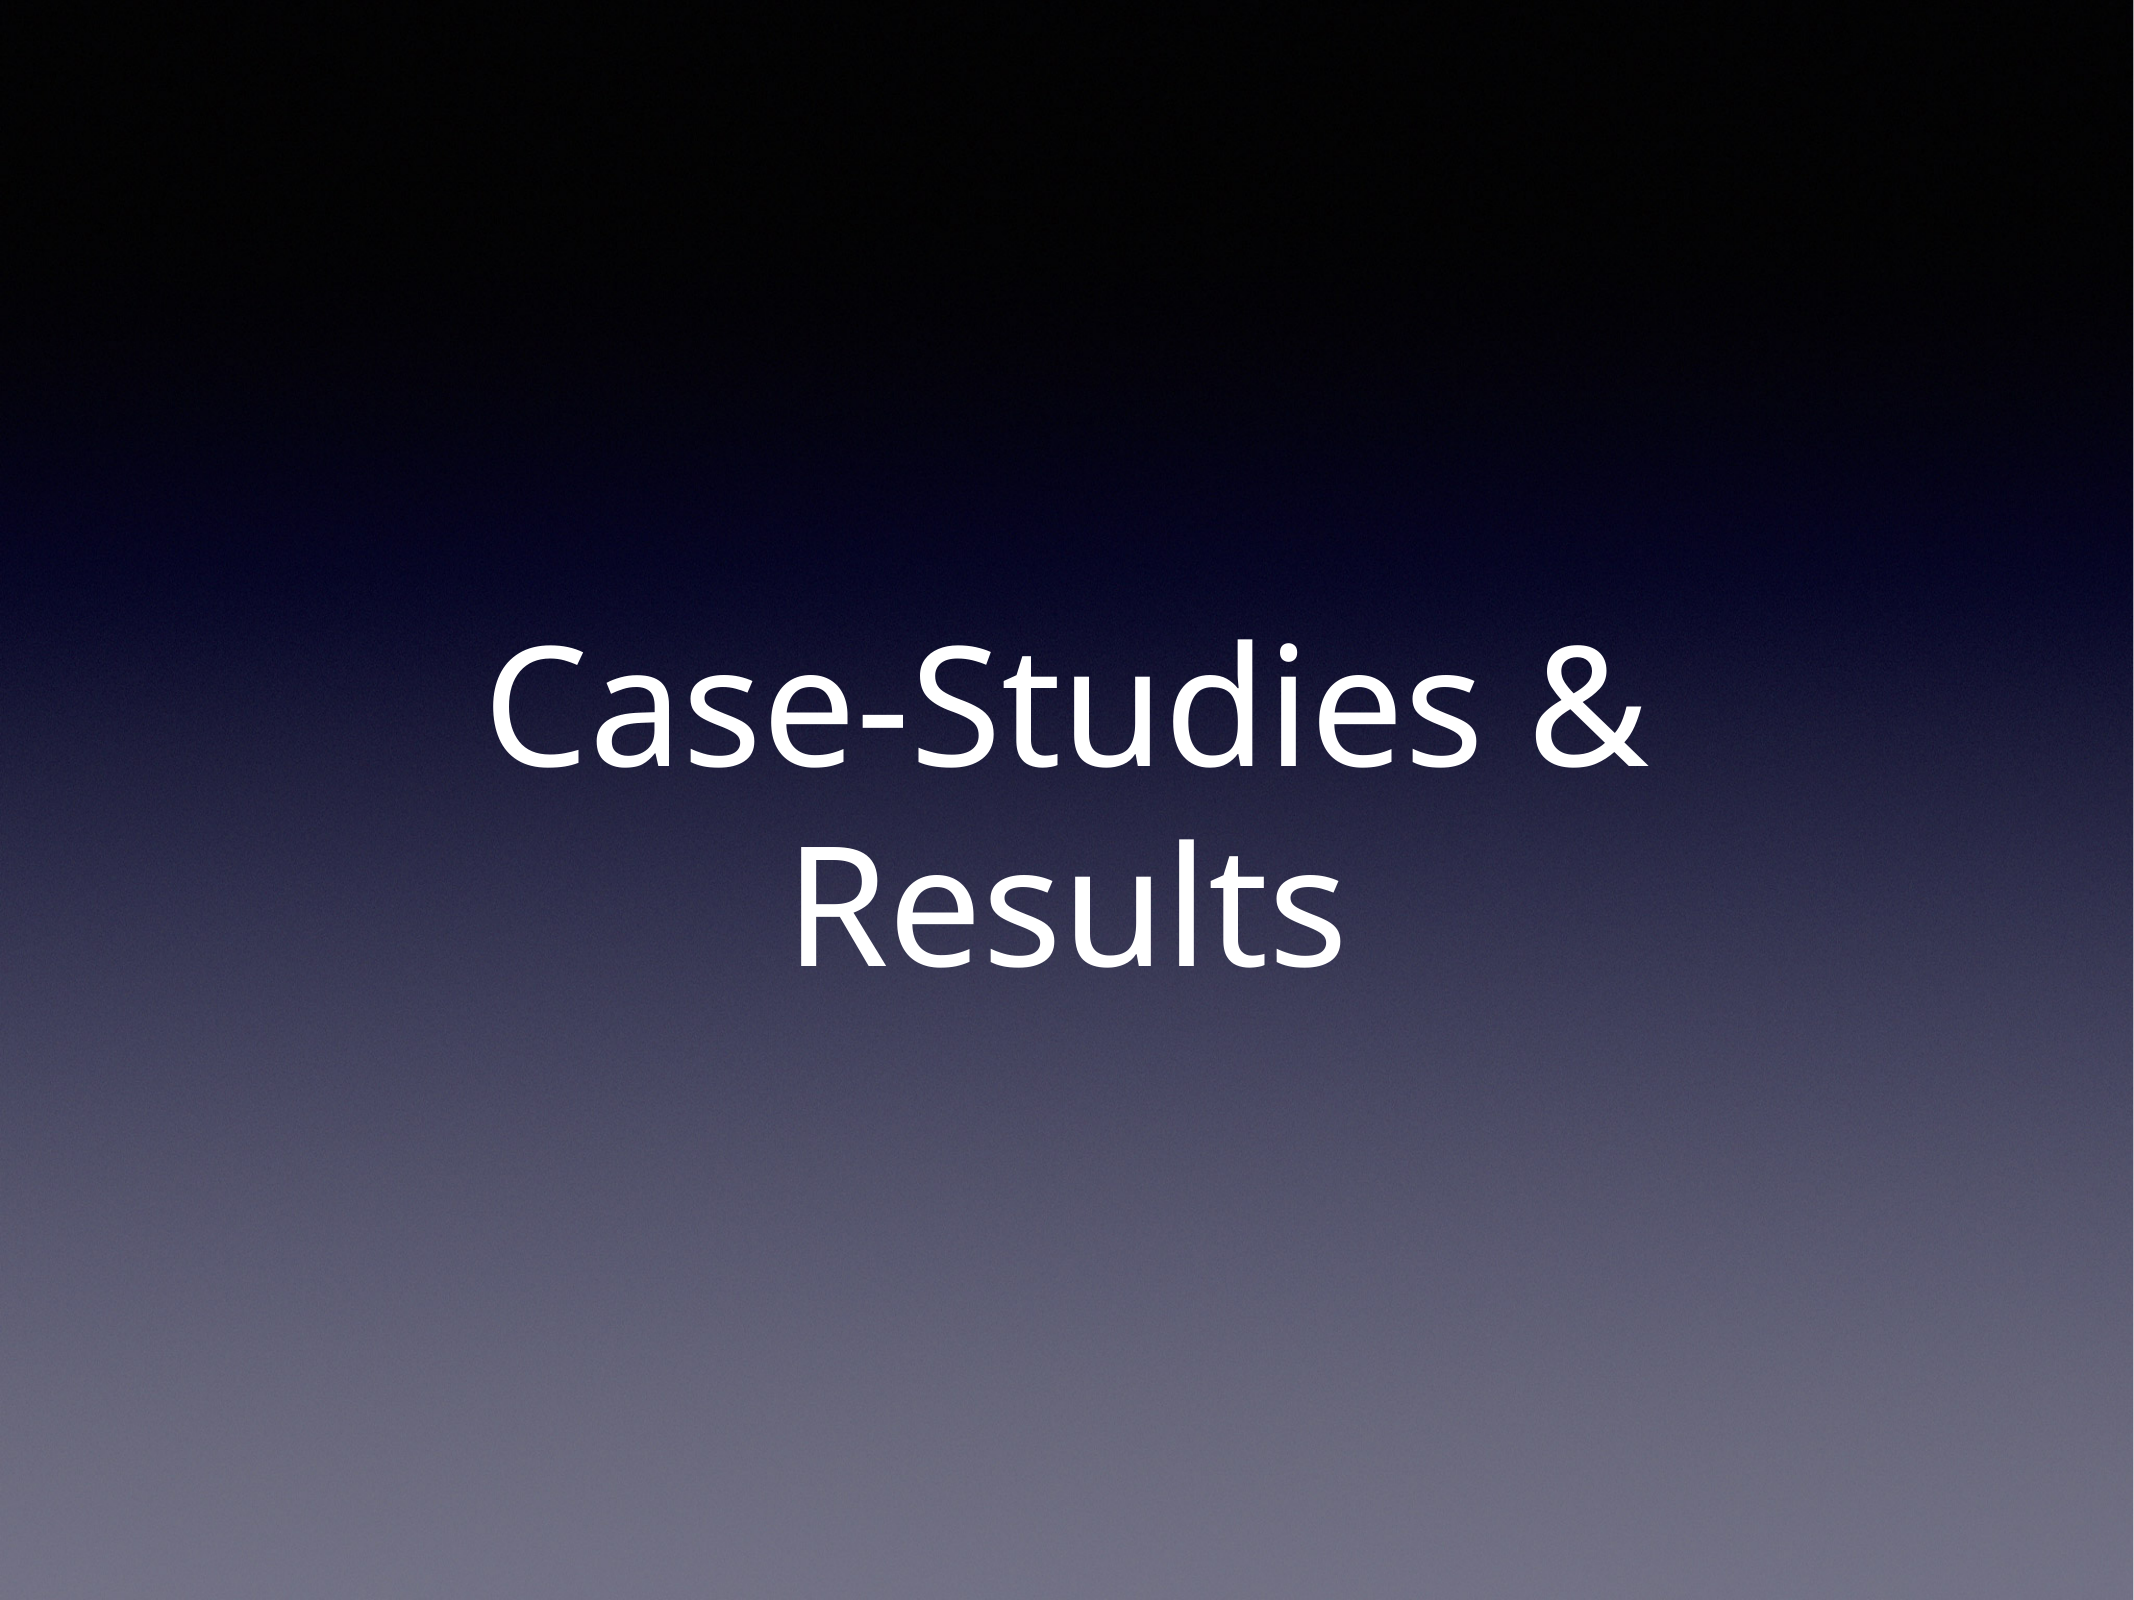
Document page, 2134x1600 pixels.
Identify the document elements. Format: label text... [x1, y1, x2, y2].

picture [0, 0, 2134, 1600]
title Case-Studies & Results [207, 528, 1926, 1072]
